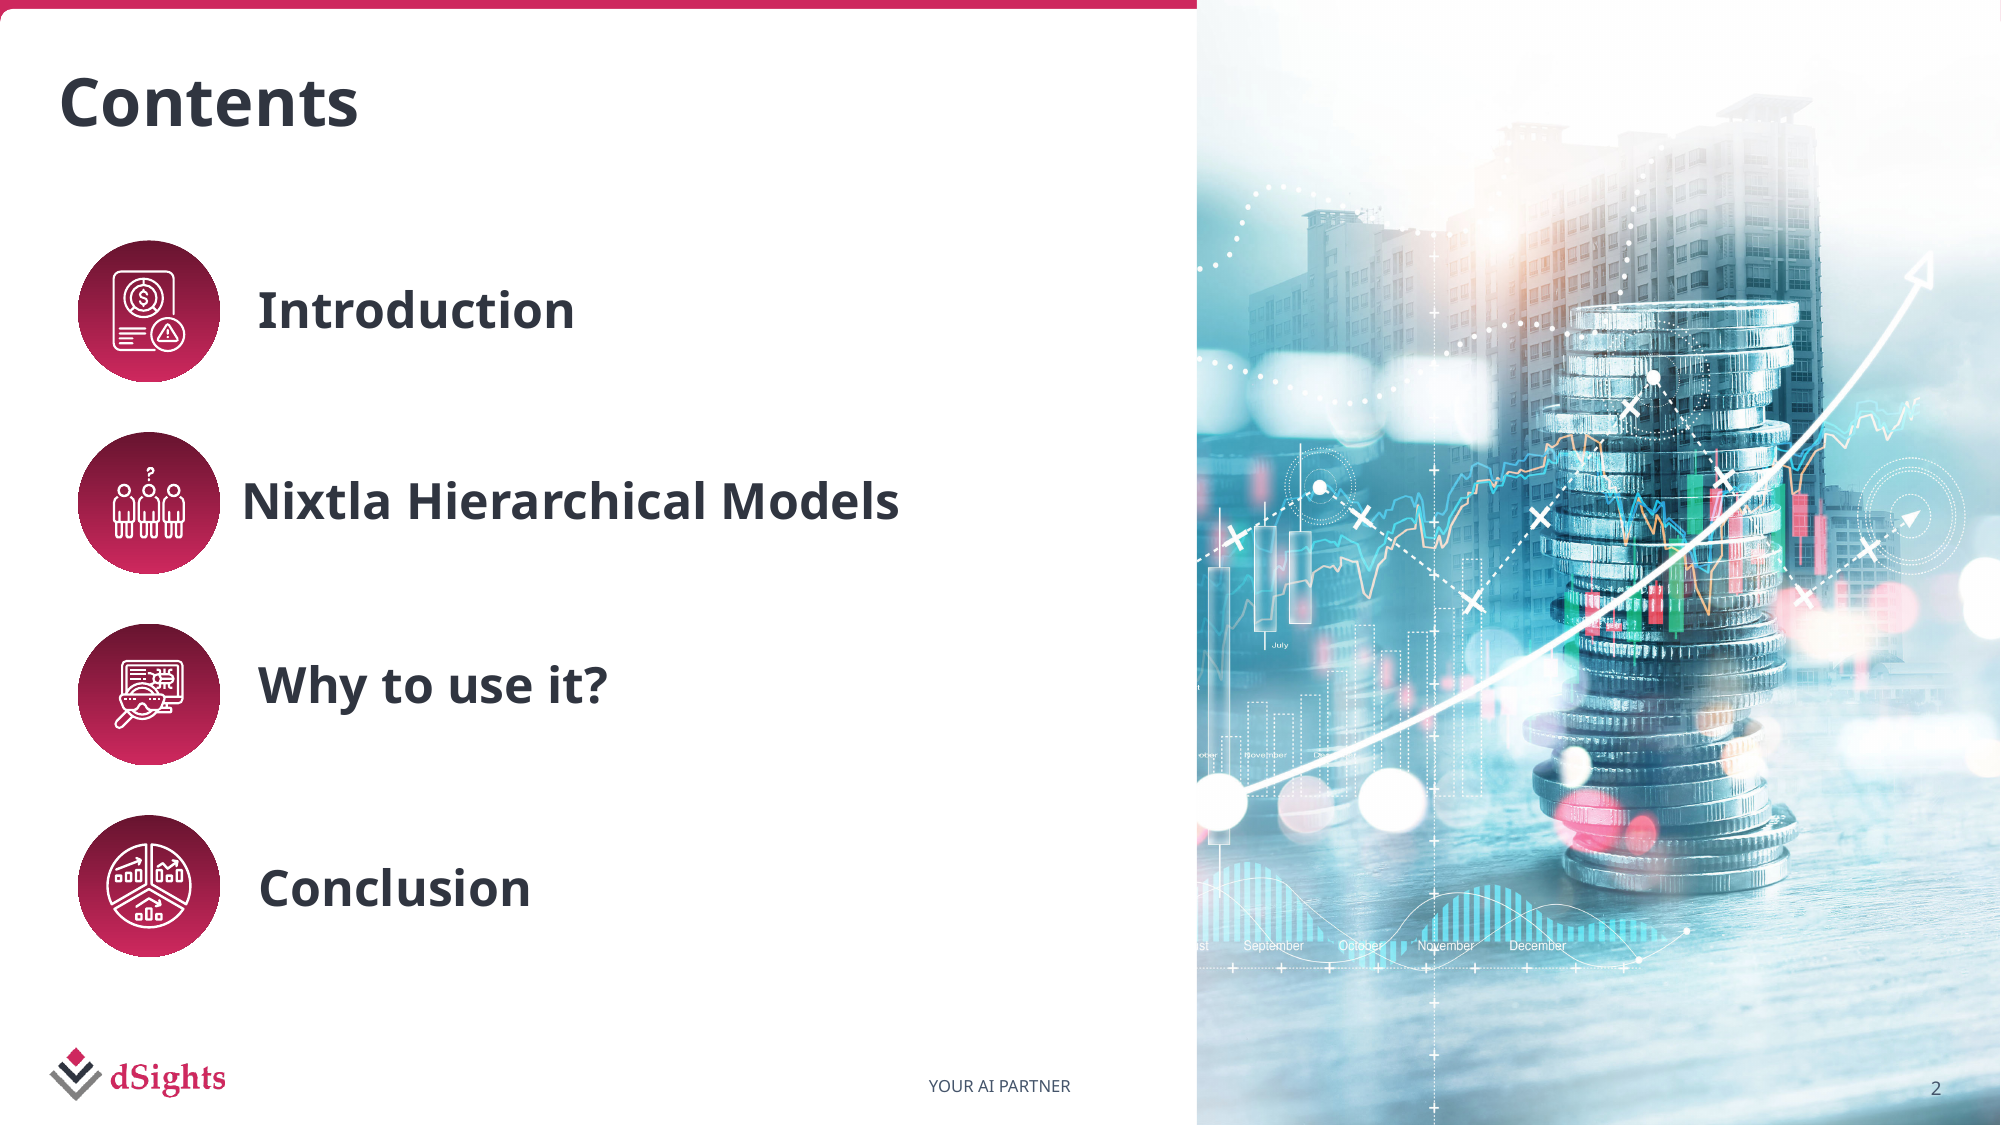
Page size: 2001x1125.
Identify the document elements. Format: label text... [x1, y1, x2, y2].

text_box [77, 431, 221, 574]
text_box [0, 0, 1194, 24]
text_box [77, 240, 221, 383]
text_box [77, 814, 221, 958]
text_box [77, 623, 221, 766]
picture [49, 1047, 225, 1101]
picture [1196, 0, 2000, 1125]
text_box Nixtla Hierarchical Models [241, 469, 1187, 530]
text_box Introduction [259, 278, 1177, 339]
text_box Conclusion [259, 855, 1177, 917]
text_box Why to use it? [259, 653, 1177, 714]
title Contents [58, 60, 741, 142]
